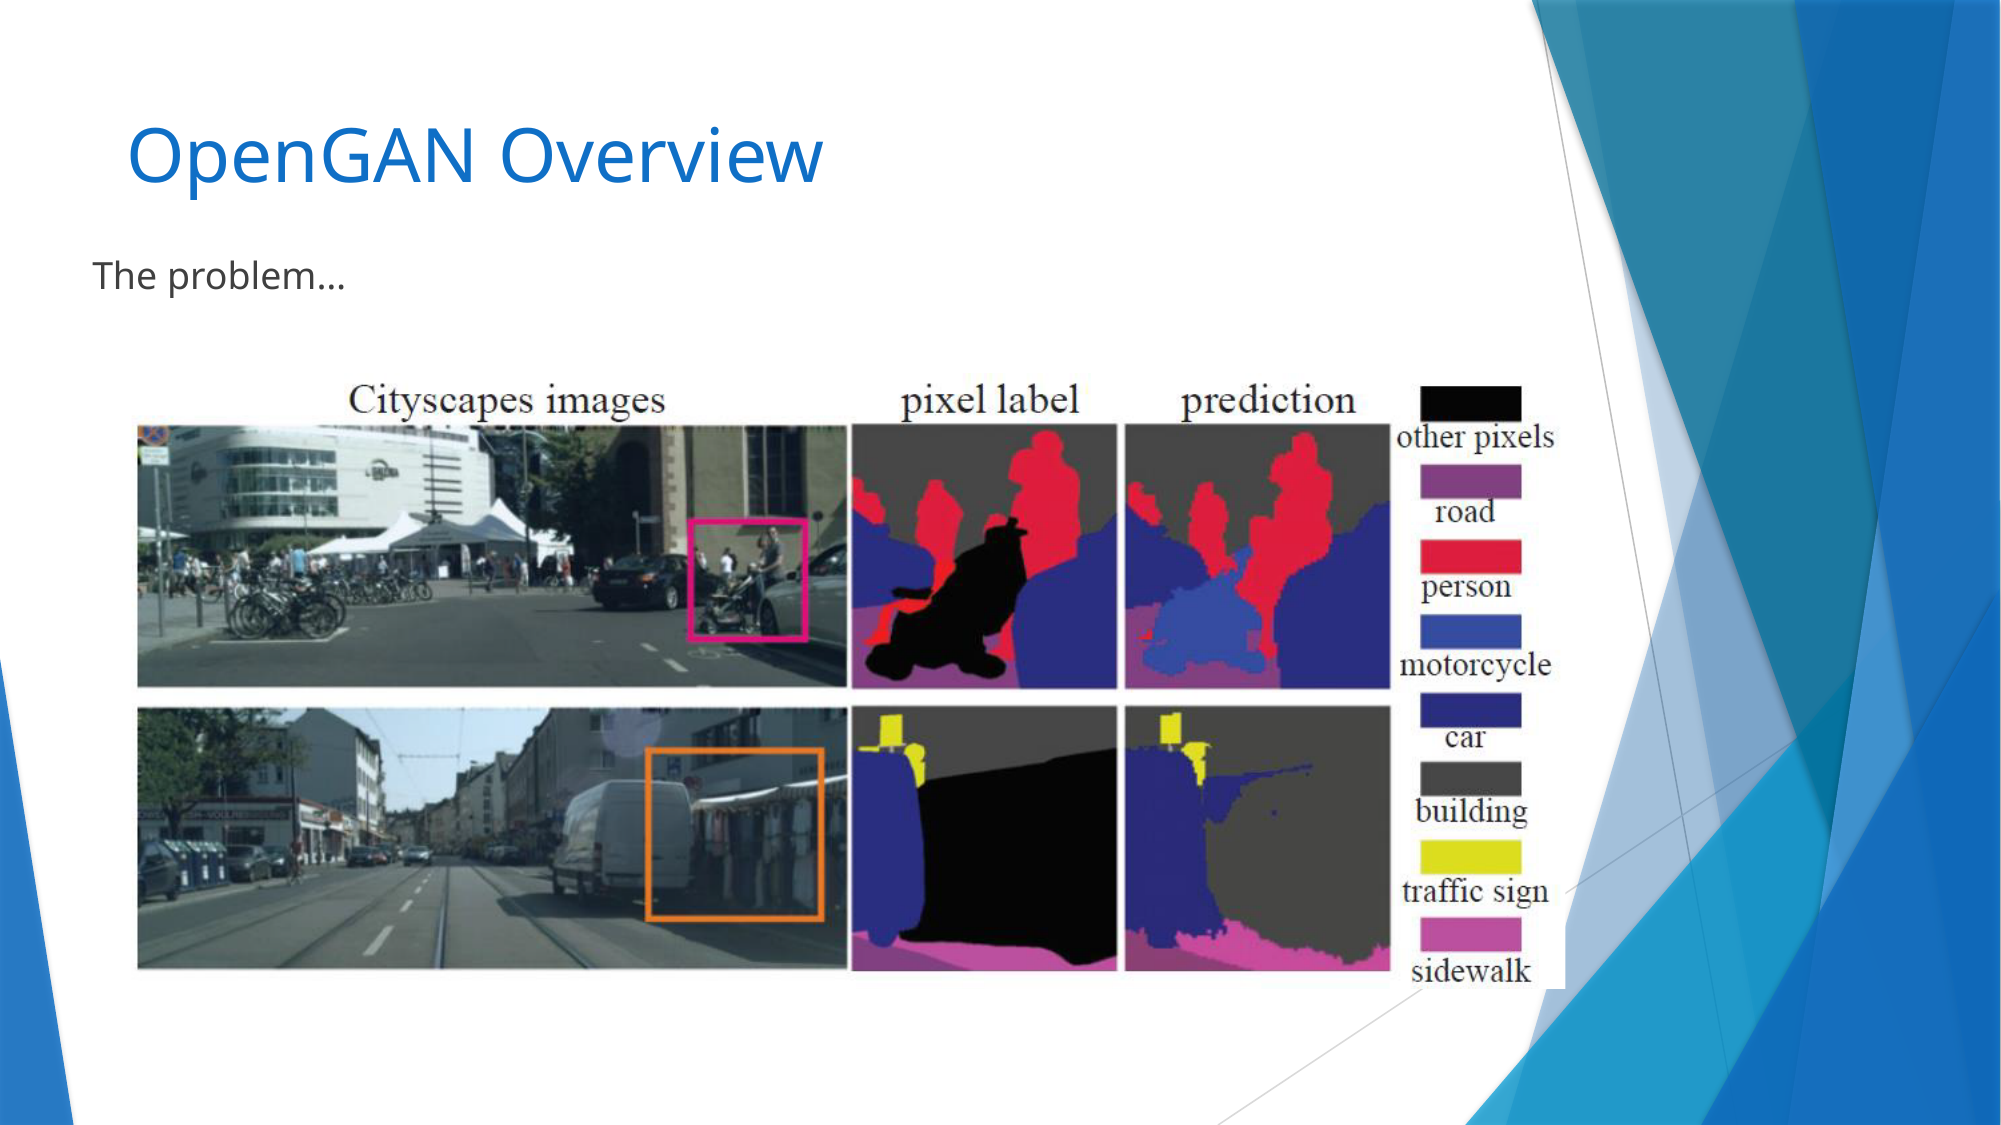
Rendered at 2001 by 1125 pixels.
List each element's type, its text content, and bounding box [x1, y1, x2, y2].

list The problem… [77, 244, 1488, 881]
title OpenGAN Overview [111, 99, 1522, 317]
picture [130, 373, 1566, 989]
